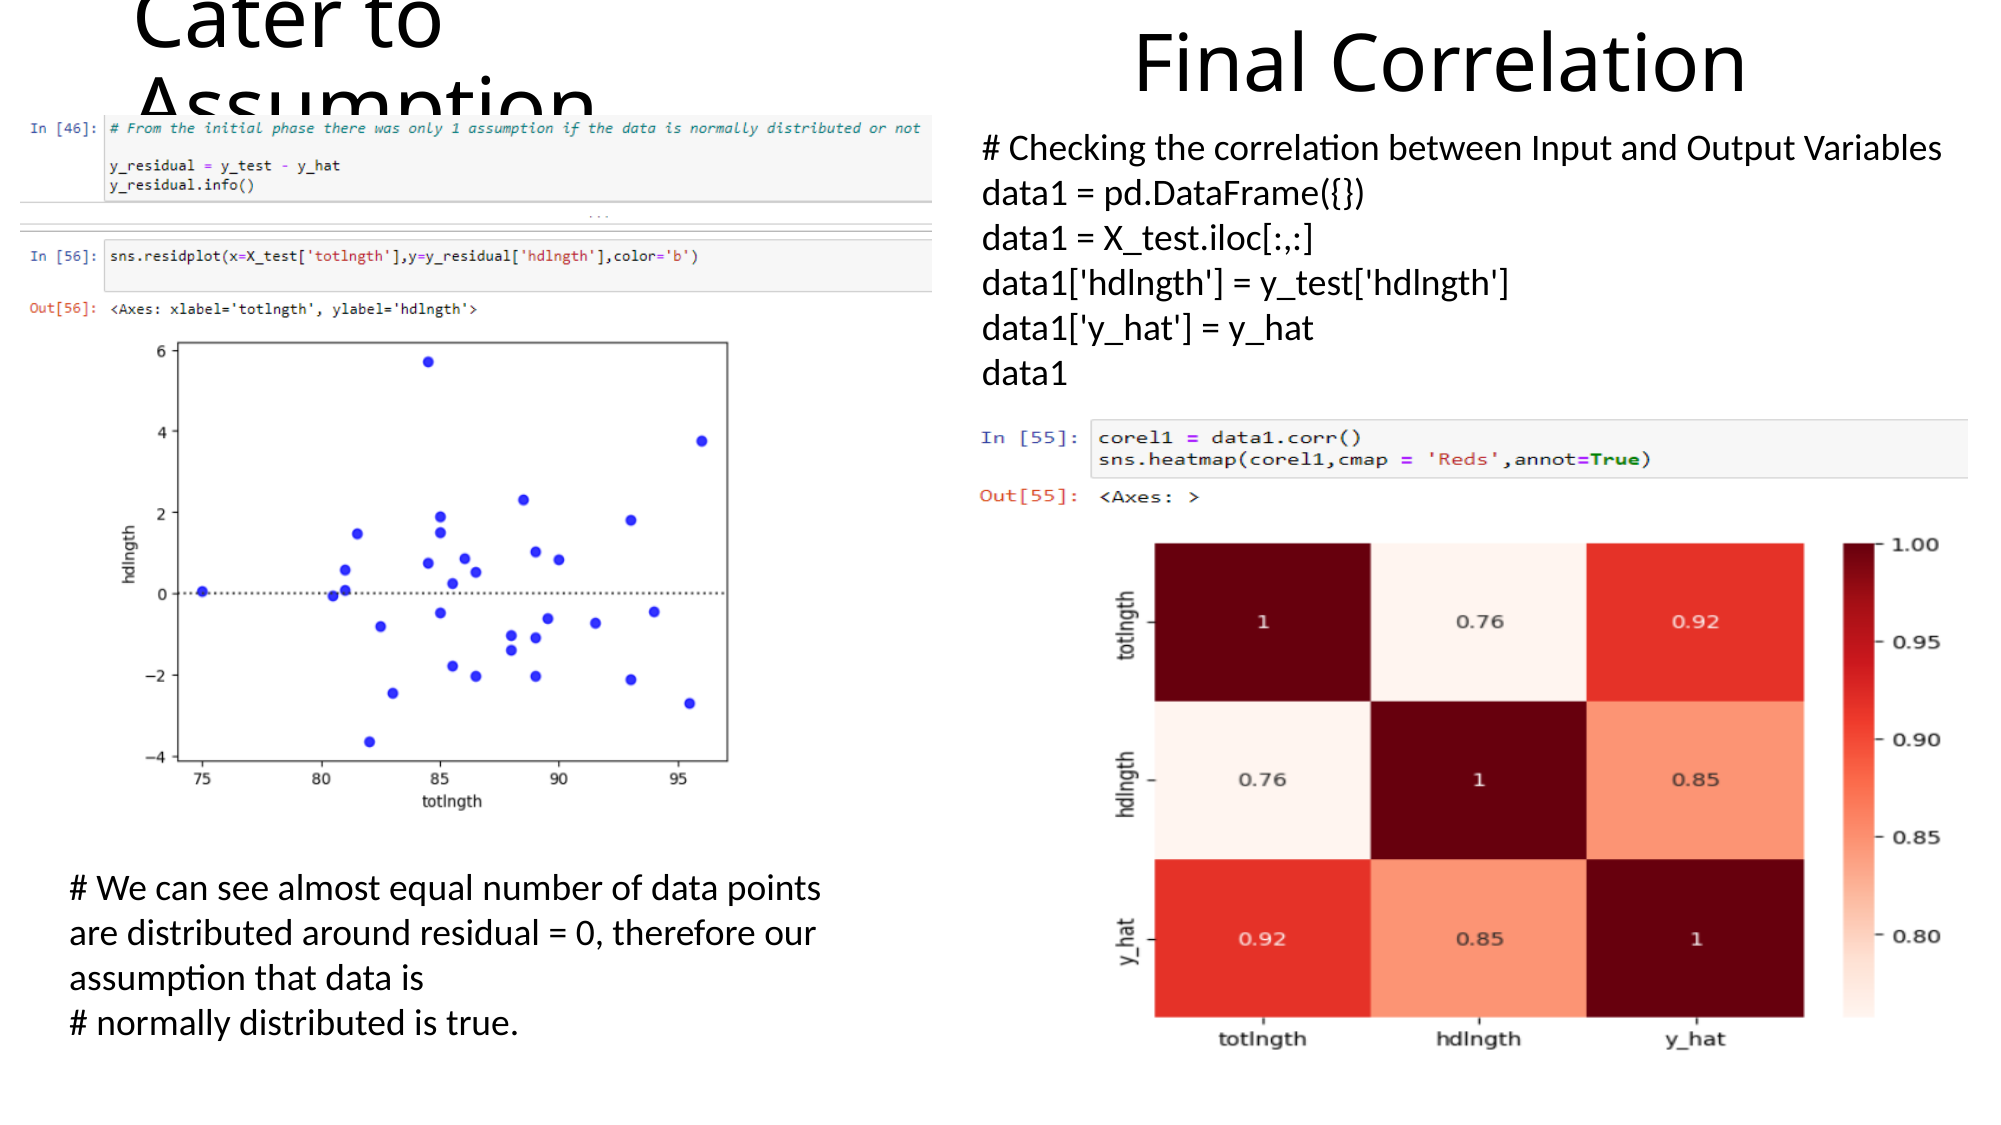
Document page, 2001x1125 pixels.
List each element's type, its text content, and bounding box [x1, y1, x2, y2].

text_box Final Correlation [1117, 14, 1927, 115]
picture [967, 417, 1968, 1069]
title Cater to Assumption [117, 14, 927, 115]
text_box # Checking the correlation between Input and Output Variables data1 = pd.DataFrame({}) data1 = X_test.iloc[:,:] data1['hdlngth'] = y_test['hdlngth'] data1['y_hat'] = y_hat data1 [967, 115, 1968, 401]
text_box # We can see almost equal number of data points are distributed around residual = 0, therefore our assumption that data is # normally distributed is true. [54, 855, 885, 1051]
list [20, 115, 932, 817]
